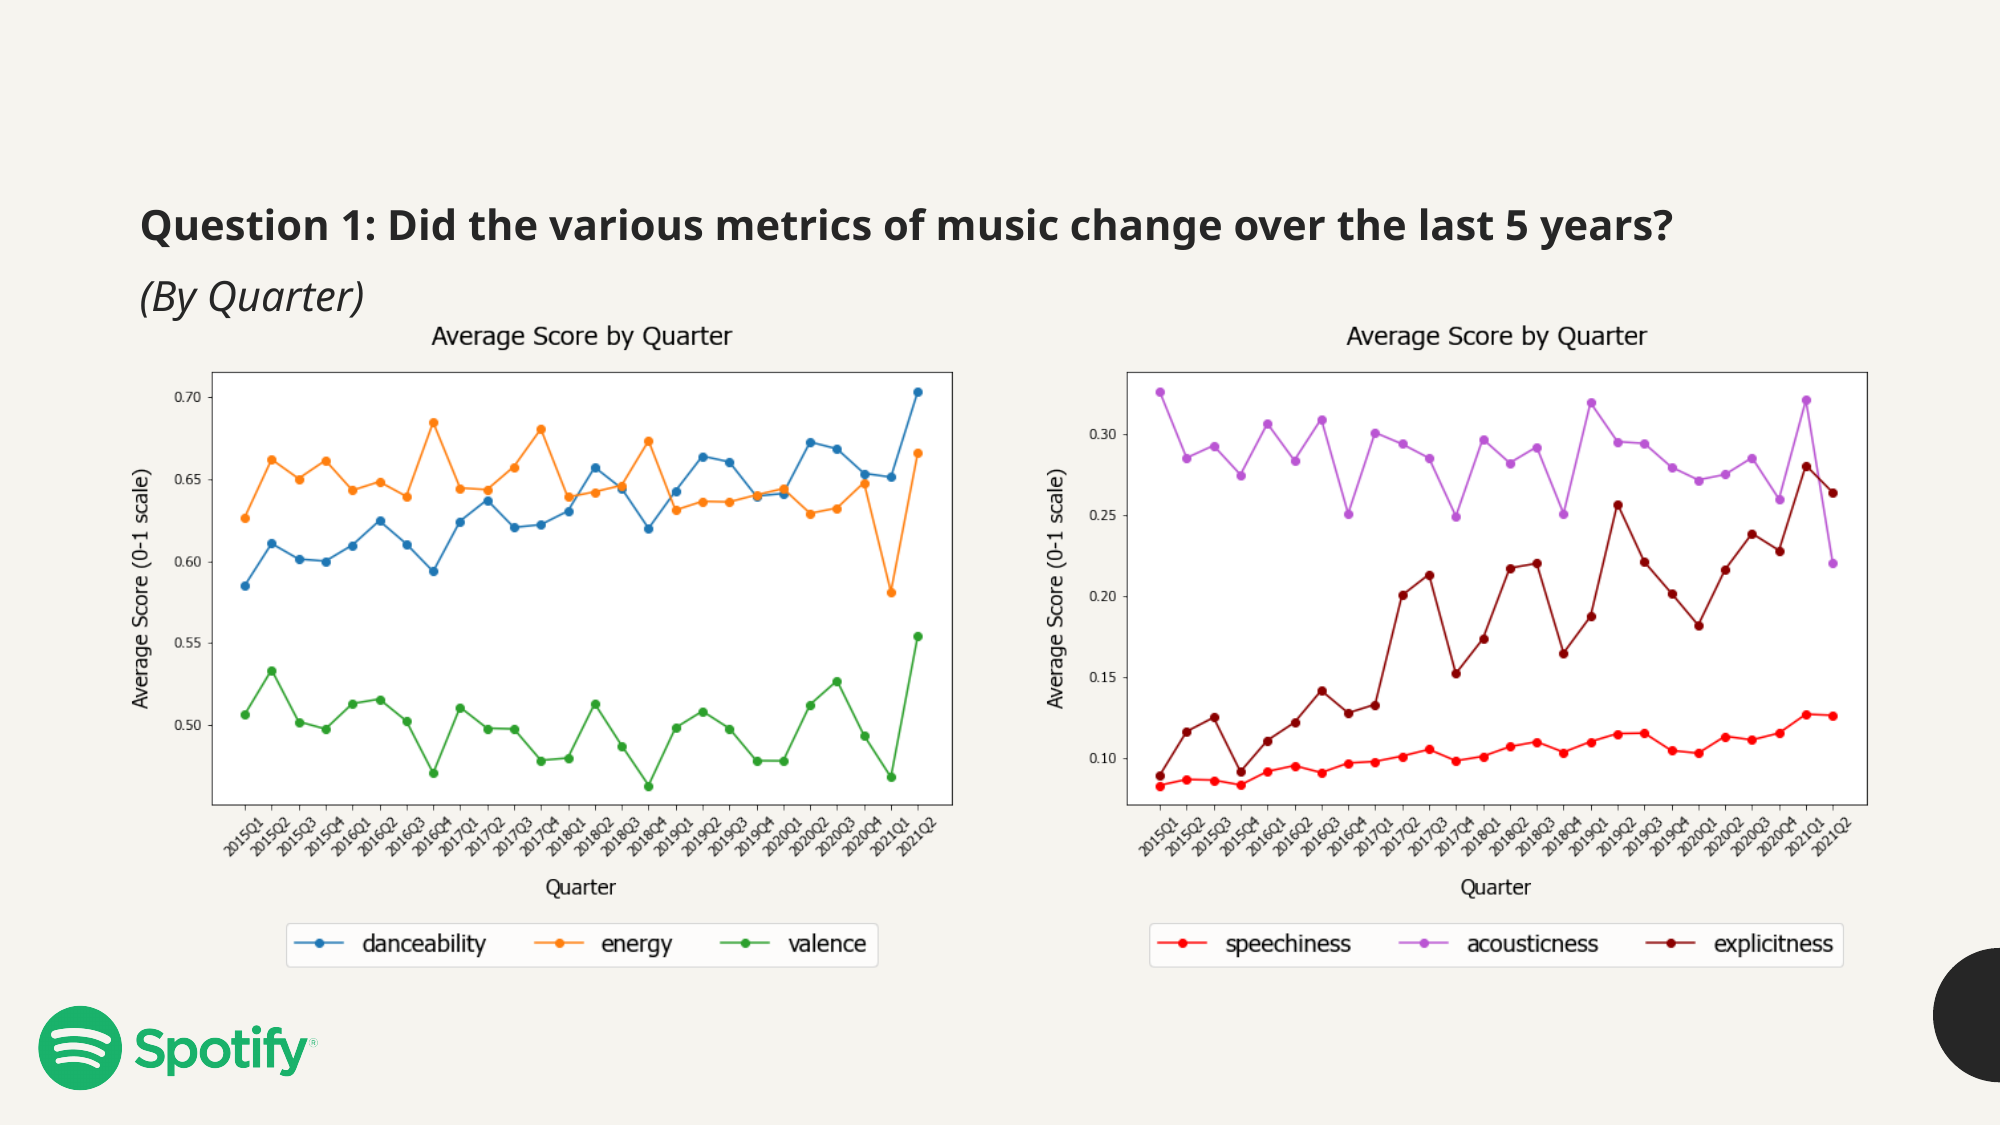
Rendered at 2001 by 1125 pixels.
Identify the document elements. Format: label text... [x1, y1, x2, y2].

picture [124, 316, 960, 976]
picture [1039, 316, 1875, 976]
picture [36, 1005, 320, 1091]
list Question 1: Did the various metrics of music change over the last 5 years? (By Quarter) [124, 186, 1875, 287]
